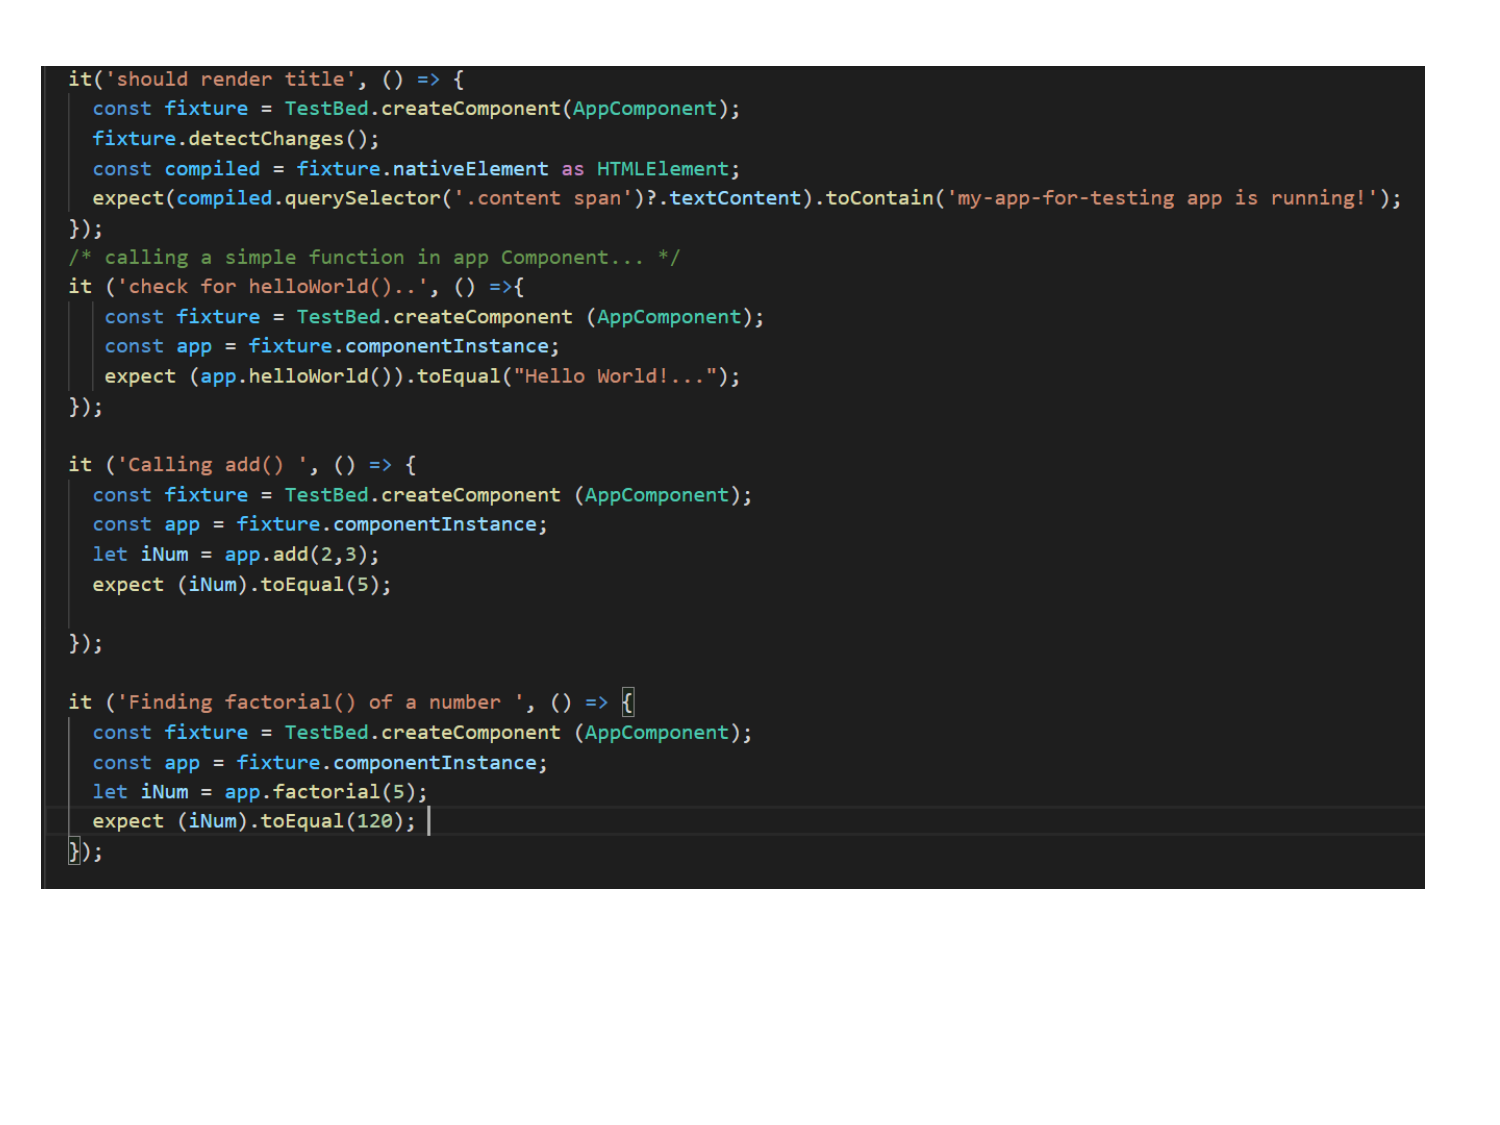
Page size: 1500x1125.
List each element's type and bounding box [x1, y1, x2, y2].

picture [40, 66, 1426, 889]
